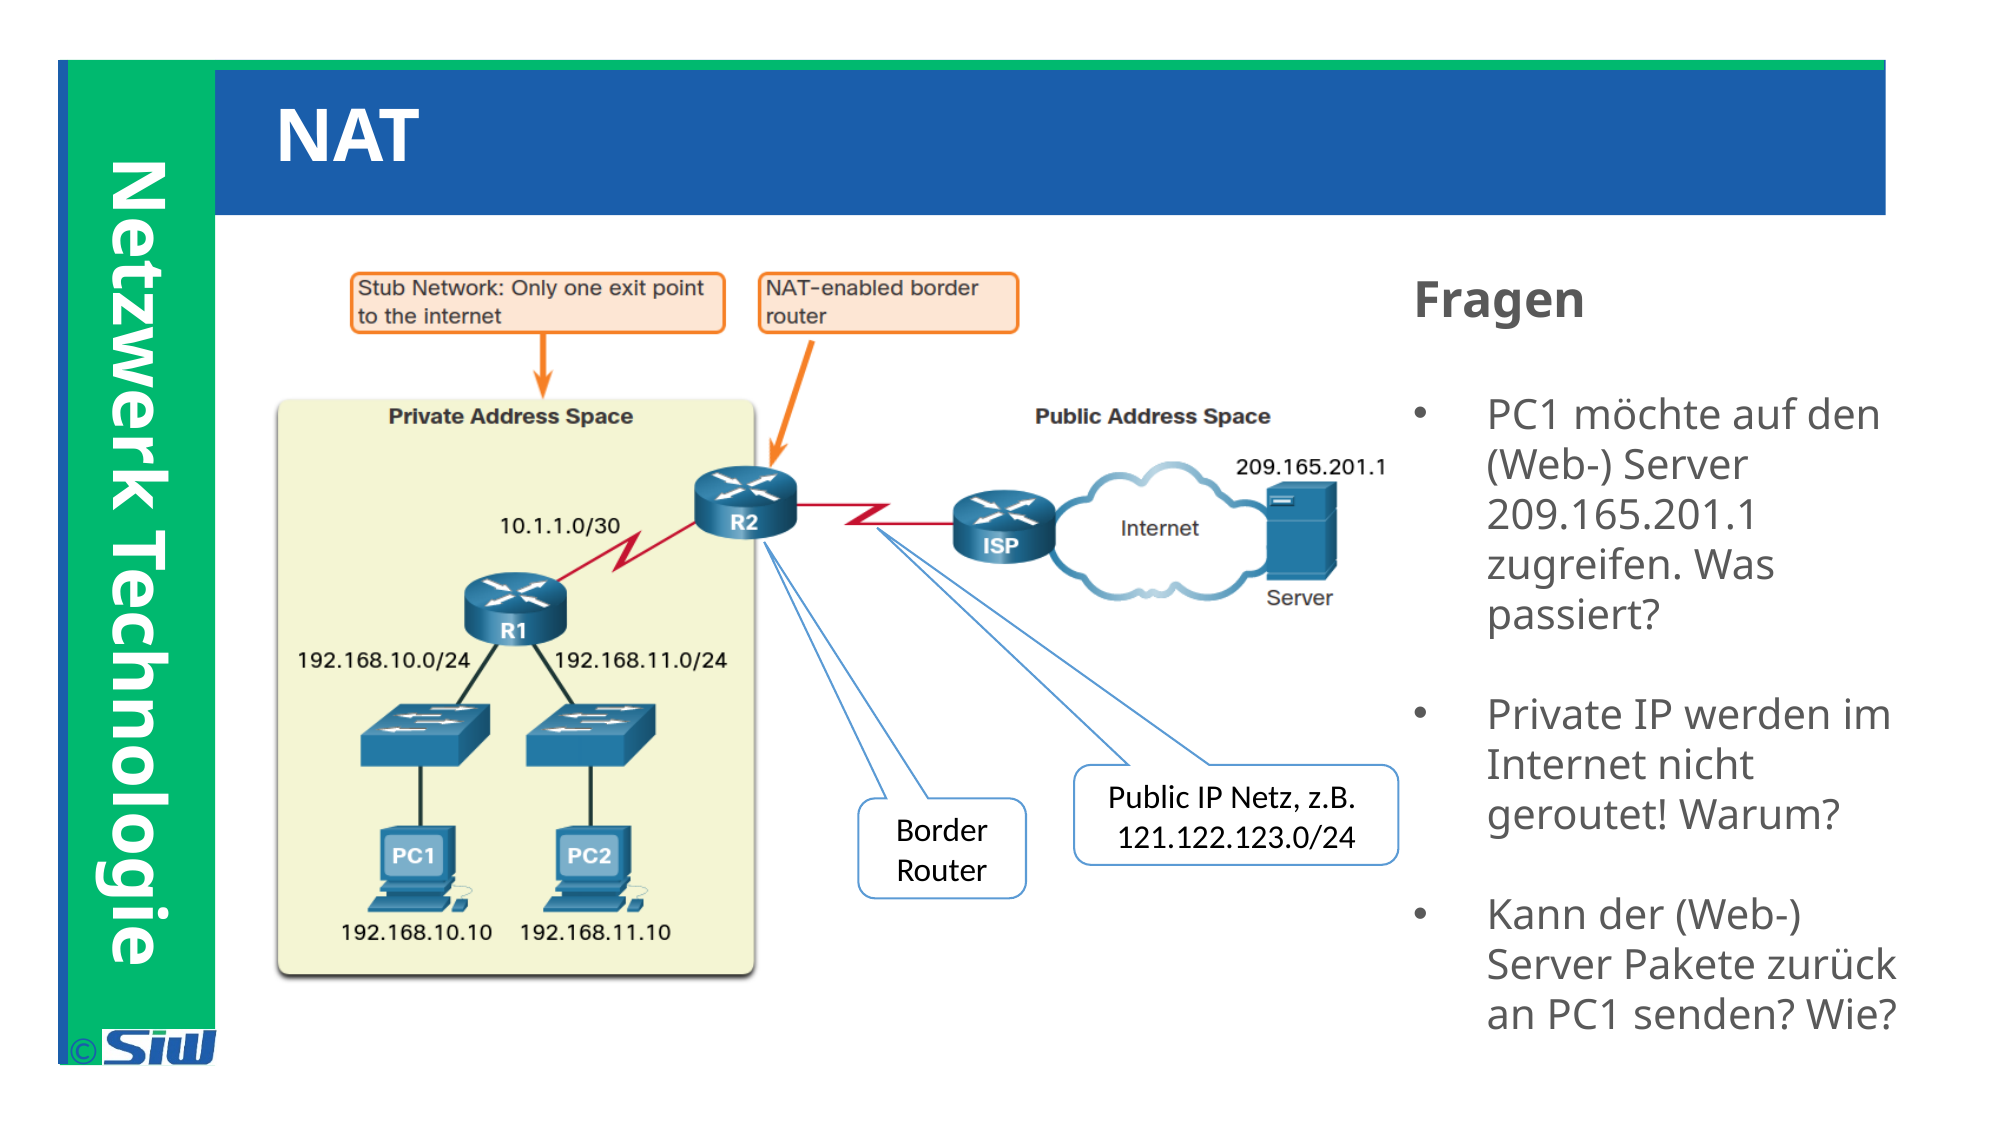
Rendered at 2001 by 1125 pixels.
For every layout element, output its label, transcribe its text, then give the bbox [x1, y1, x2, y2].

text_box Netzwerk Technologie [68, 59, 216, 1019]
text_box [52, 1019, 217, 1081]
picture [251, 260, 1411, 986]
text_box NAT [216, 59, 1886, 216]
text_box Fragen PC1 möchte auf den (Web-) Server 209.165.201.1 zugreifen. Was passiert? Private IP werden im Internet nicht geroutet! Warum? Kann der (Web-) Server Pakete zurück an PC1 senden? Wie? [1398, 260, 1941, 1046]
